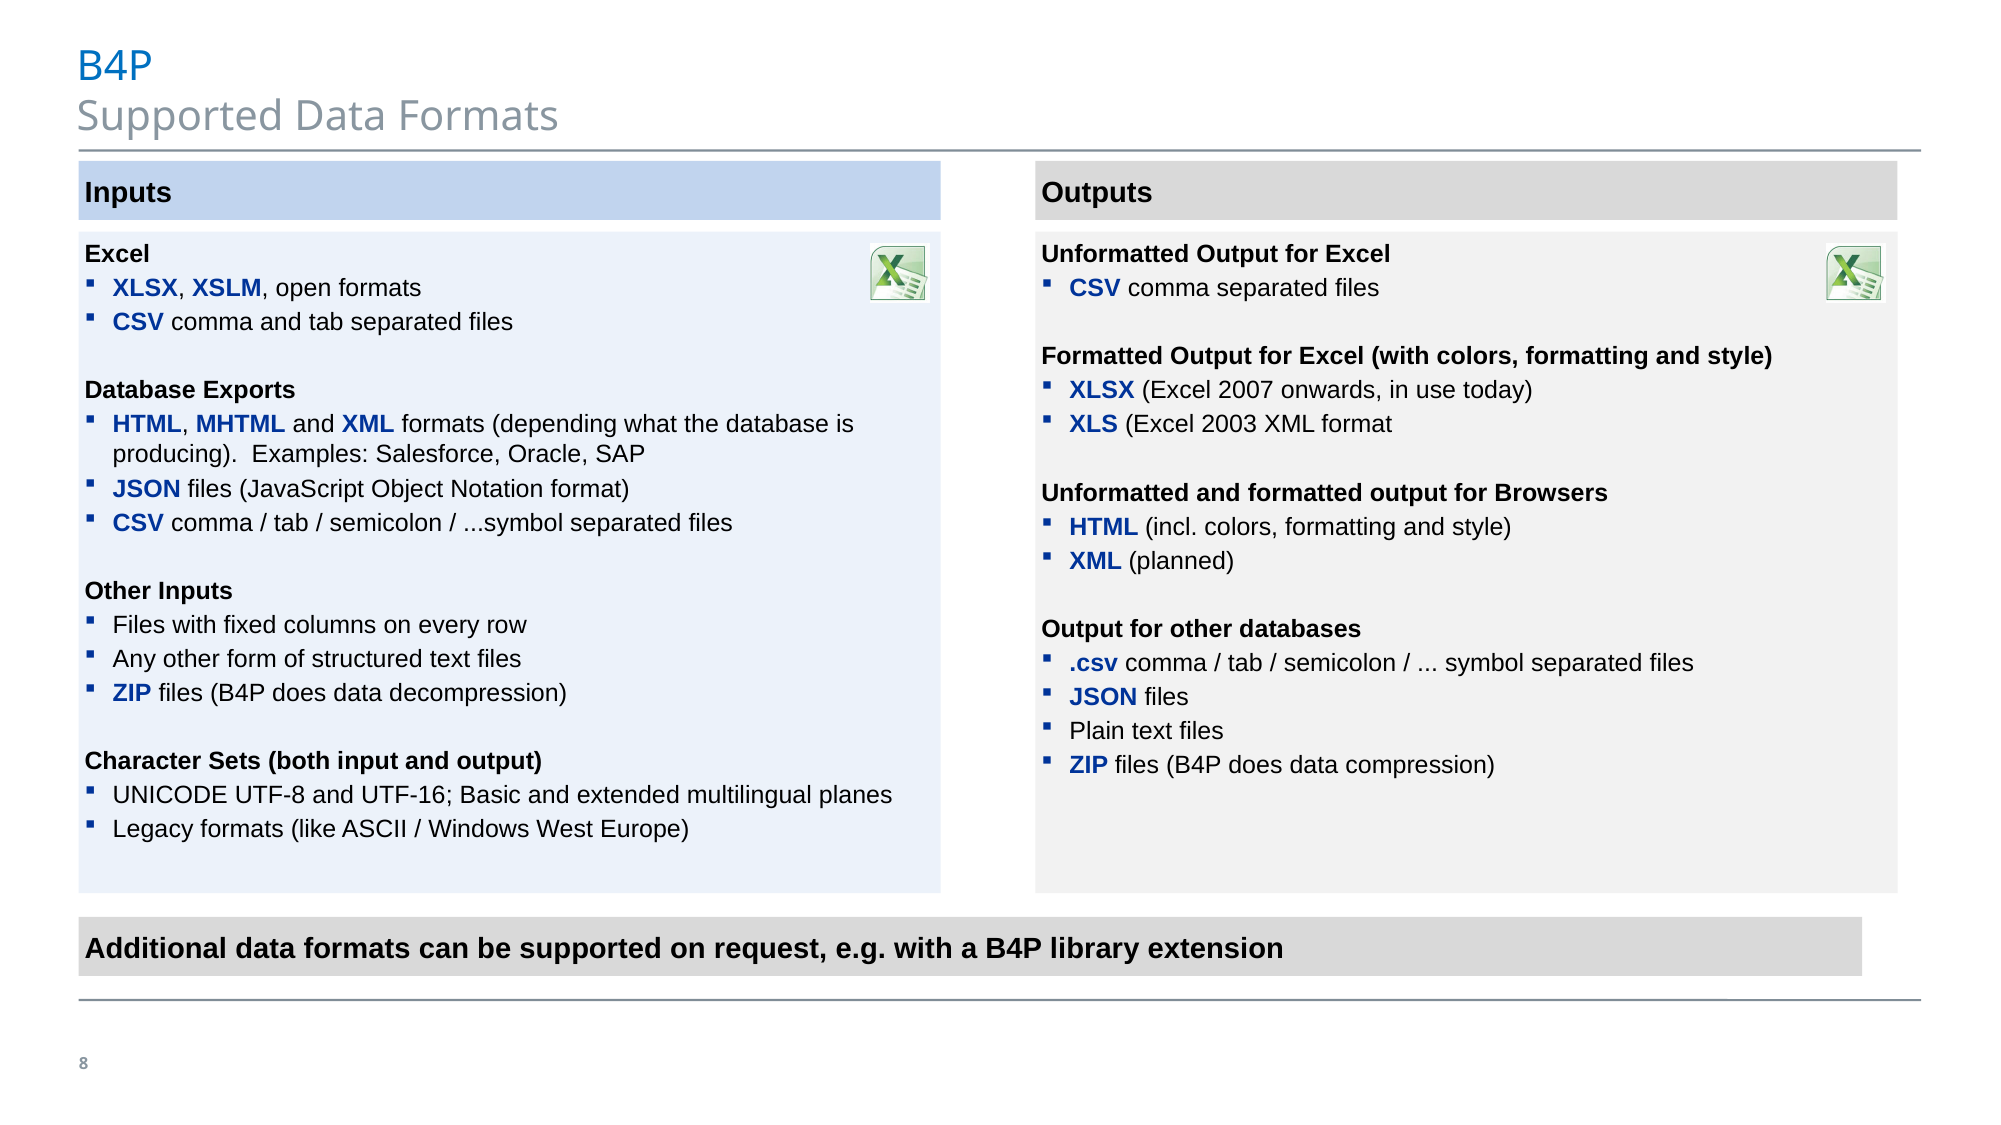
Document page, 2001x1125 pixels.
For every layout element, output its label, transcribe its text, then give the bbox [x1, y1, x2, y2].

text_box Outputs [1033, 159, 1900, 222]
picture [869, 243, 930, 303]
picture [1826, 243, 1886, 303]
text_box Additional data formats can be supported on request, e.g. with a B4P library extension [77, 915, 1864, 978]
text_box Inputs [77, 159, 943, 222]
text_box Unformatted Output for Excel CSV comma separated files Formatted Output for Excel (with colors, formatting and style) XLSX (Excel 2007 onwards, in use today) XLS (Excel 2003 XML format Unformatted and formatted output for Browsers HTML (incl. colors, formatting and style) XML (planned) Output for other databases .csv comma / tab / semicolon / ... symbol separated files JSON files Plain text files ZIP files (B4P does data compression) [1033, 230, 1900, 895]
title B4P Supported Data Formats [76, 30, 1920, 149]
text_box Excel XLSX, XSLM, open formats CSV comma and tab separated files Database Exports HTML, MHTML and XML formats (depending what the database is producing). Examples: Salesforce, Oracle, SAP JSON files (JavaScript Object Notation format) CSV comma / tab / semicolon / ...symbol separated files Other Inputs Files with fixed columns on every row Any other form of structured text files ZIP files (B4P does data decompression) Character Sets (both input and output) UNICODE UTF-8 and UTF-16; Basic and extended multilingual planes Legacy formats (like ASCII / Windows West Europe) [77, 230, 943, 895]
